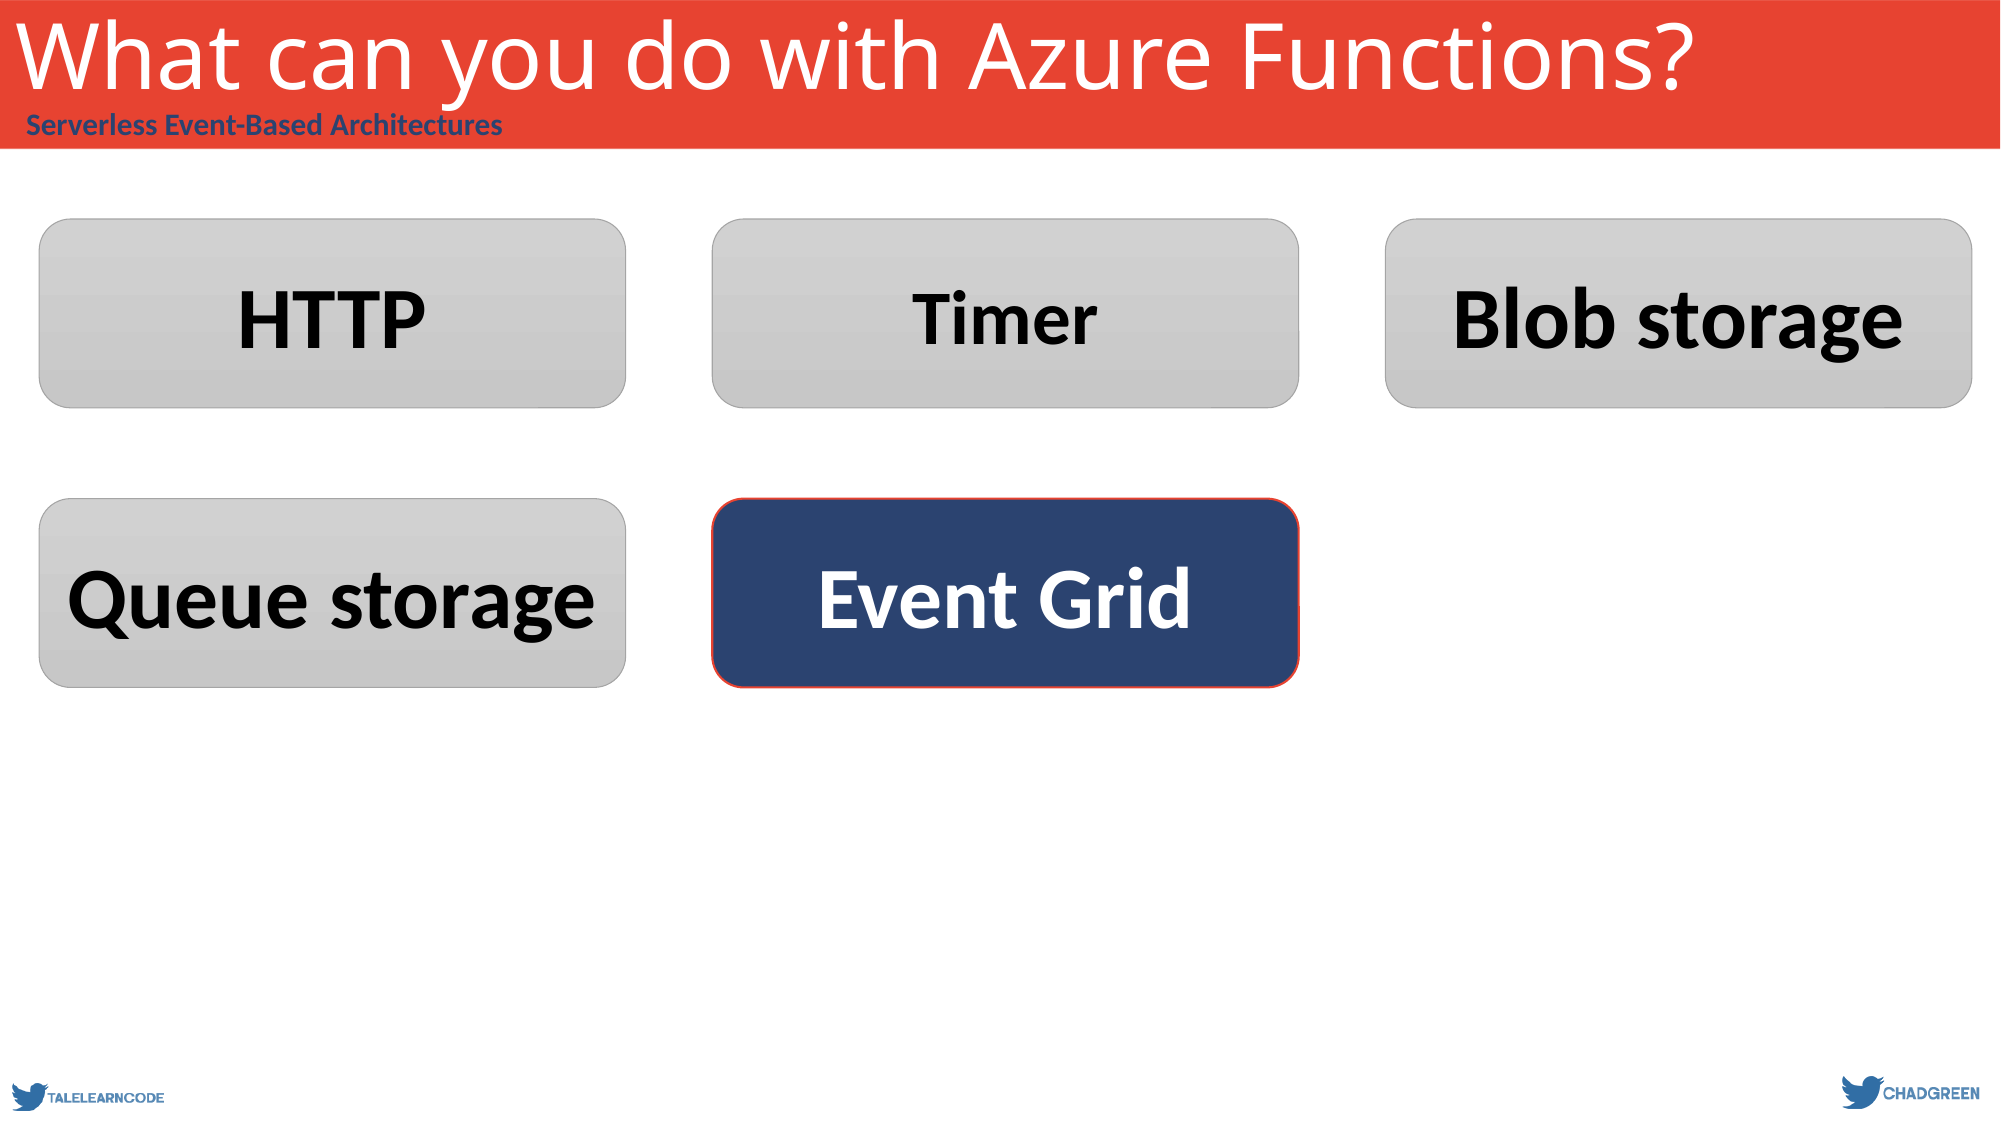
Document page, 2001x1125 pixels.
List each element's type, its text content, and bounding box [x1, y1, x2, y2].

text_box HTTP [38, 218, 627, 409]
list Serverless Event-Based Architectures [11, 101, 2000, 150]
text_box Blob storage [1384, 218, 1973, 409]
text_box Timer [711, 218, 1300, 409]
text_box Queue storage [38, 498, 627, 688]
picture [0, 0, 2001, 1125]
text_box Event Grid [711, 497, 1300, 689]
title What can you do with Azure Functions? [0, 3, 2000, 150]
